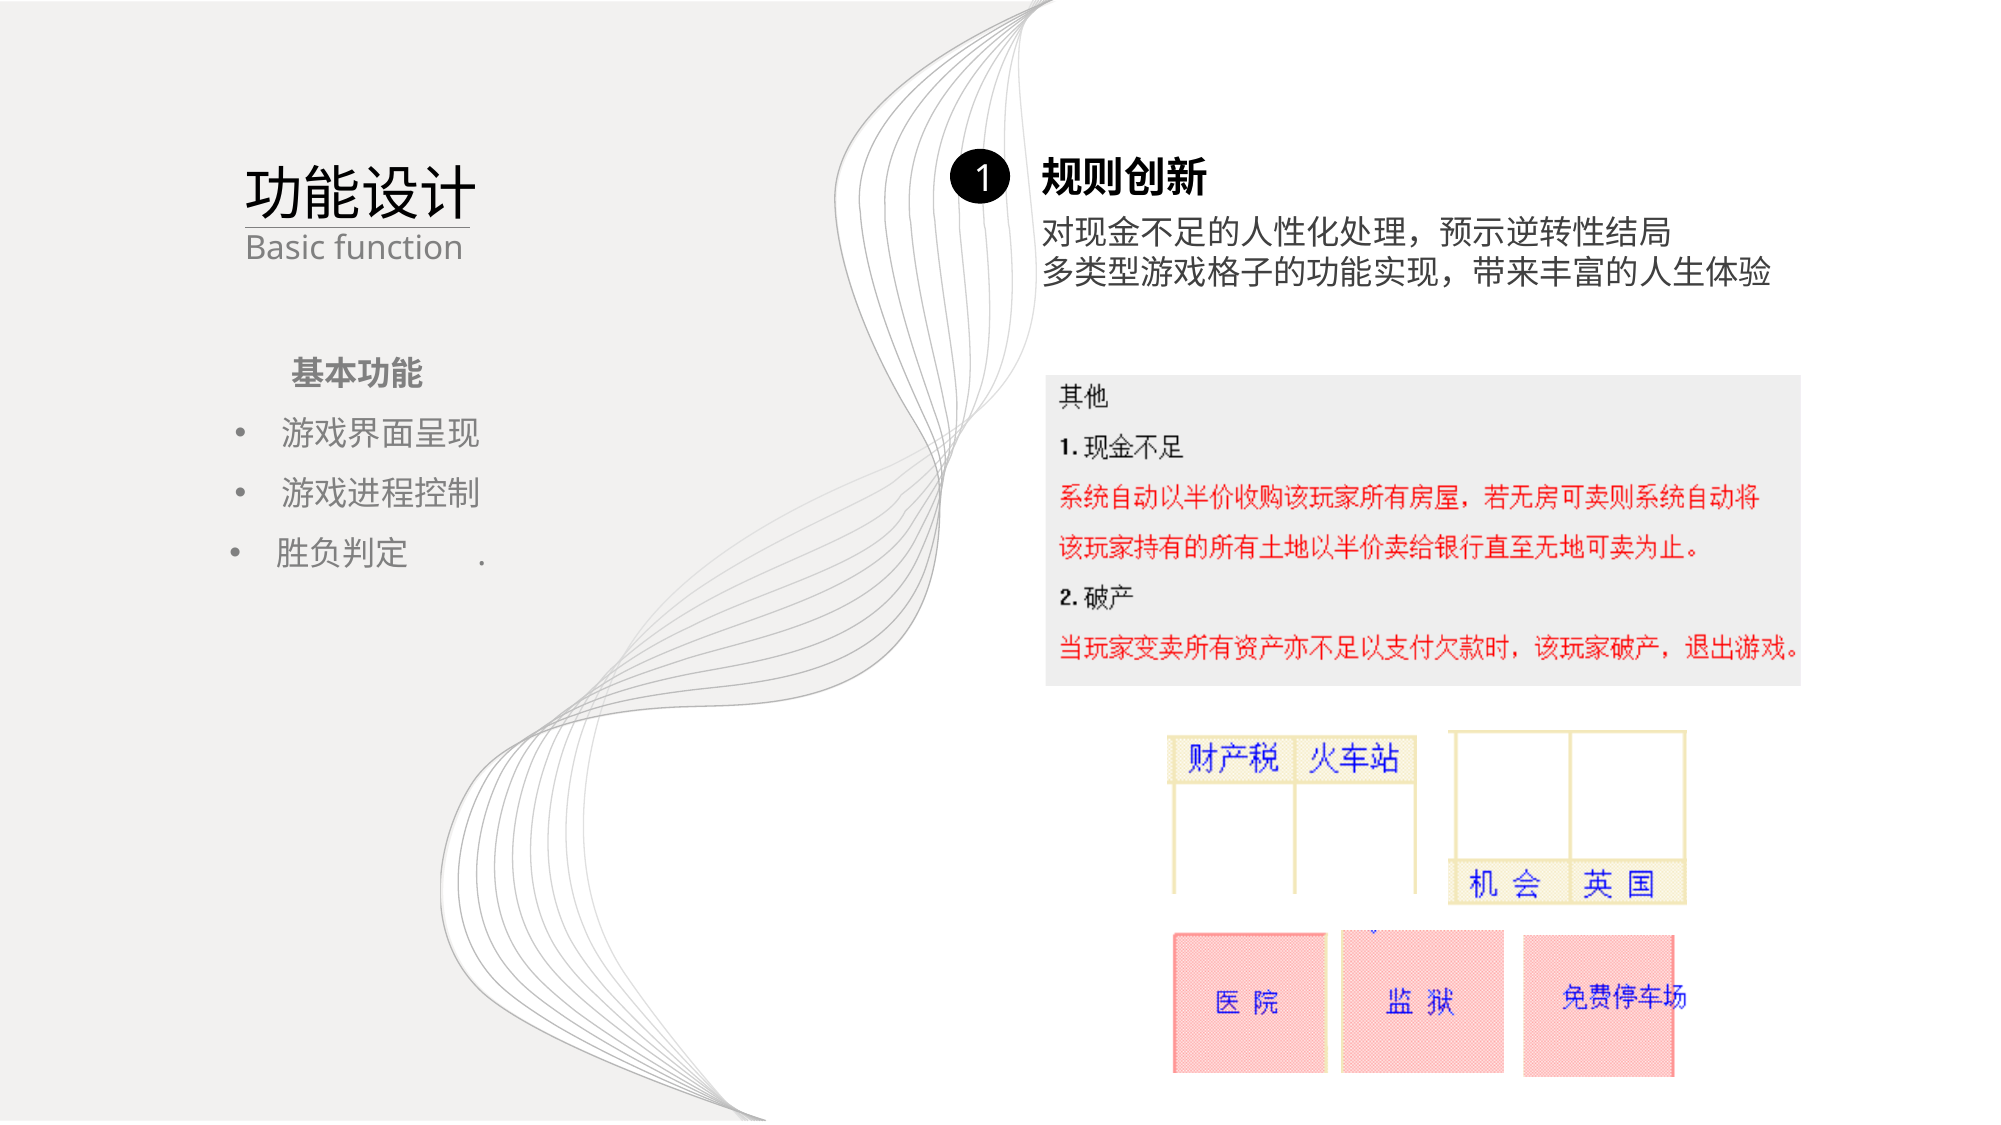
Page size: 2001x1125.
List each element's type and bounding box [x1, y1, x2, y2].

picture [0, 0, 1801, 1122]
picture [1167, 732, 1417, 894]
picture [1523, 934, 1690, 1077]
picture [1448, 730, 1687, 906]
text_box [949, 143, 1978, 300]
picture [1341, 930, 1504, 1073]
text_box [144, 148, 572, 583]
picture [1167, 930, 1329, 1073]
